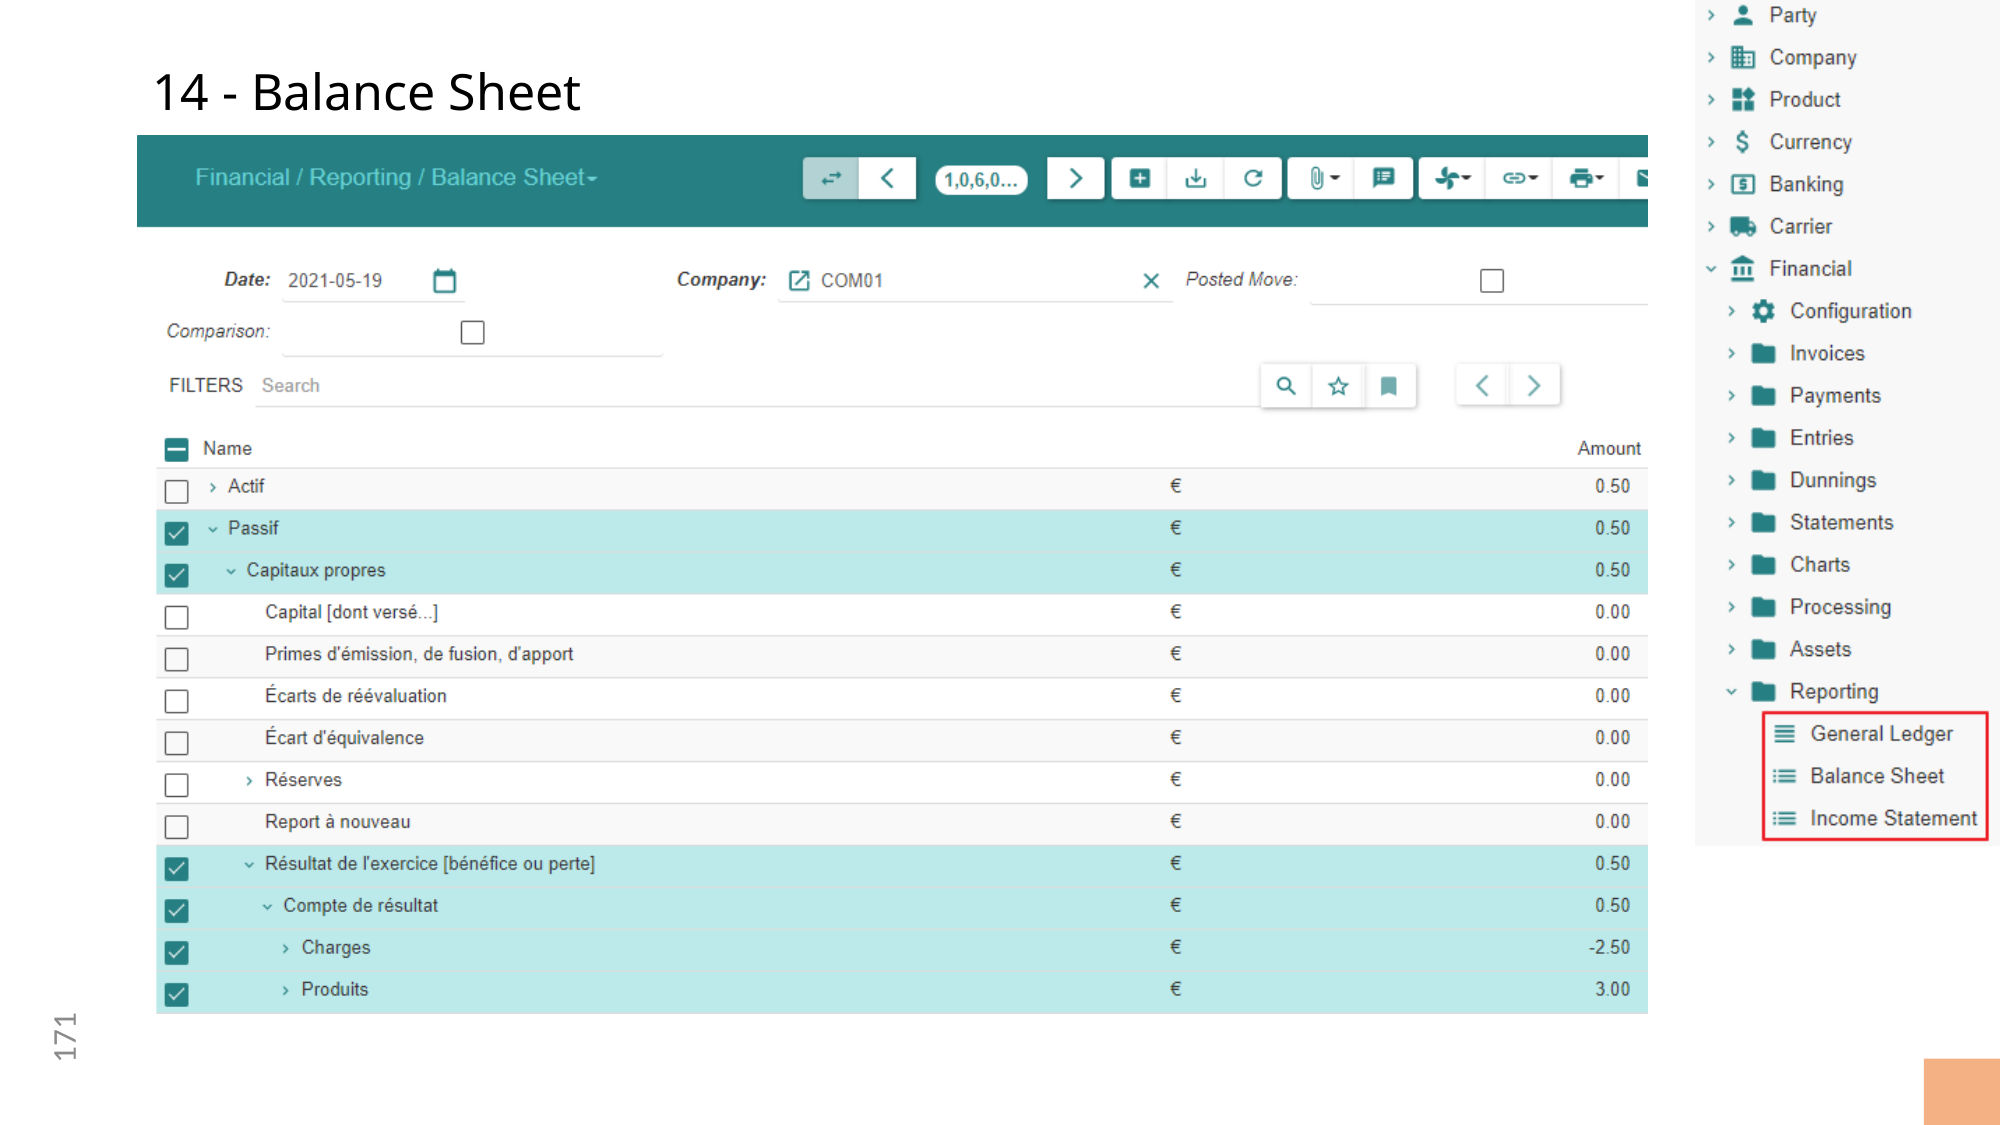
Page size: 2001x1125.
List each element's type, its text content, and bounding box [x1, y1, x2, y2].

picture [1695, 0, 2000, 846]
text_box [1923, 1058, 2000, 1125]
title 14 - Balance Sheet [137, 59, 1695, 136]
slide_number 171 [32, 969, 93, 1108]
picture [137, 135, 1648, 1014]
